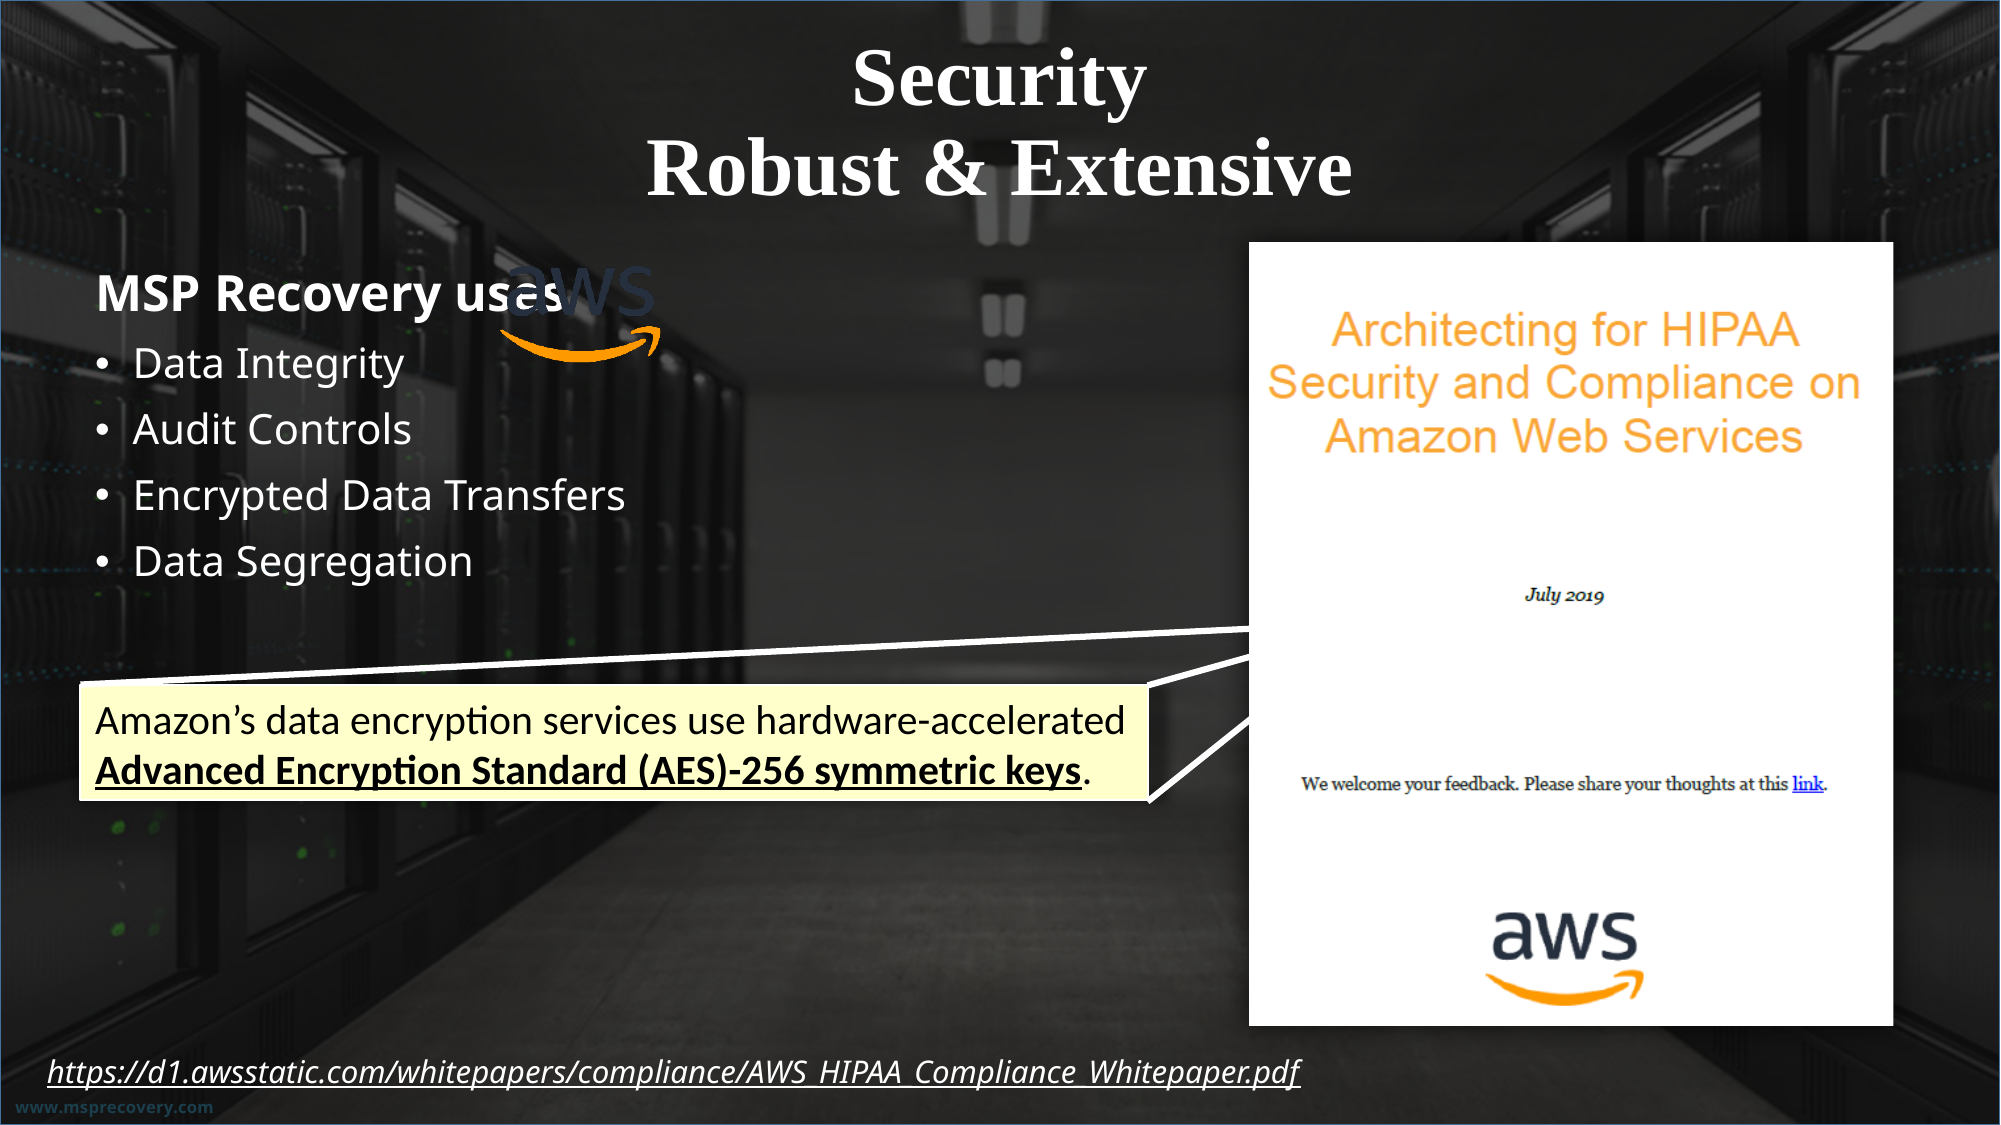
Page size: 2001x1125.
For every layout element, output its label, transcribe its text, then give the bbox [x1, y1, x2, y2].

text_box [80, 622, 1371, 685]
picture [499, 265, 661, 363]
text_box Amazon’s data encryption services use hardware-accelerated Advanced Encryption Standard (AES)-256 symmetric keys. [80, 685, 1147, 801]
list MSP Recovery uses Data Integrity Audit Controls Encrypted Data Transfers Data Segregation [80, 260, 797, 606]
text_box https://d1.awsstatic.com/whitepapers/compliance/AWS_HIPAA_Compliance_Whitepaper.pdf [32, 1044, 1789, 1103]
picture [1248, 241, 1894, 1026]
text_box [1147, 685, 1371, 802]
text_box Security Robust & Extensive [137, 52, 1863, 195]
text_box [0, 0, 2000, 1125]
